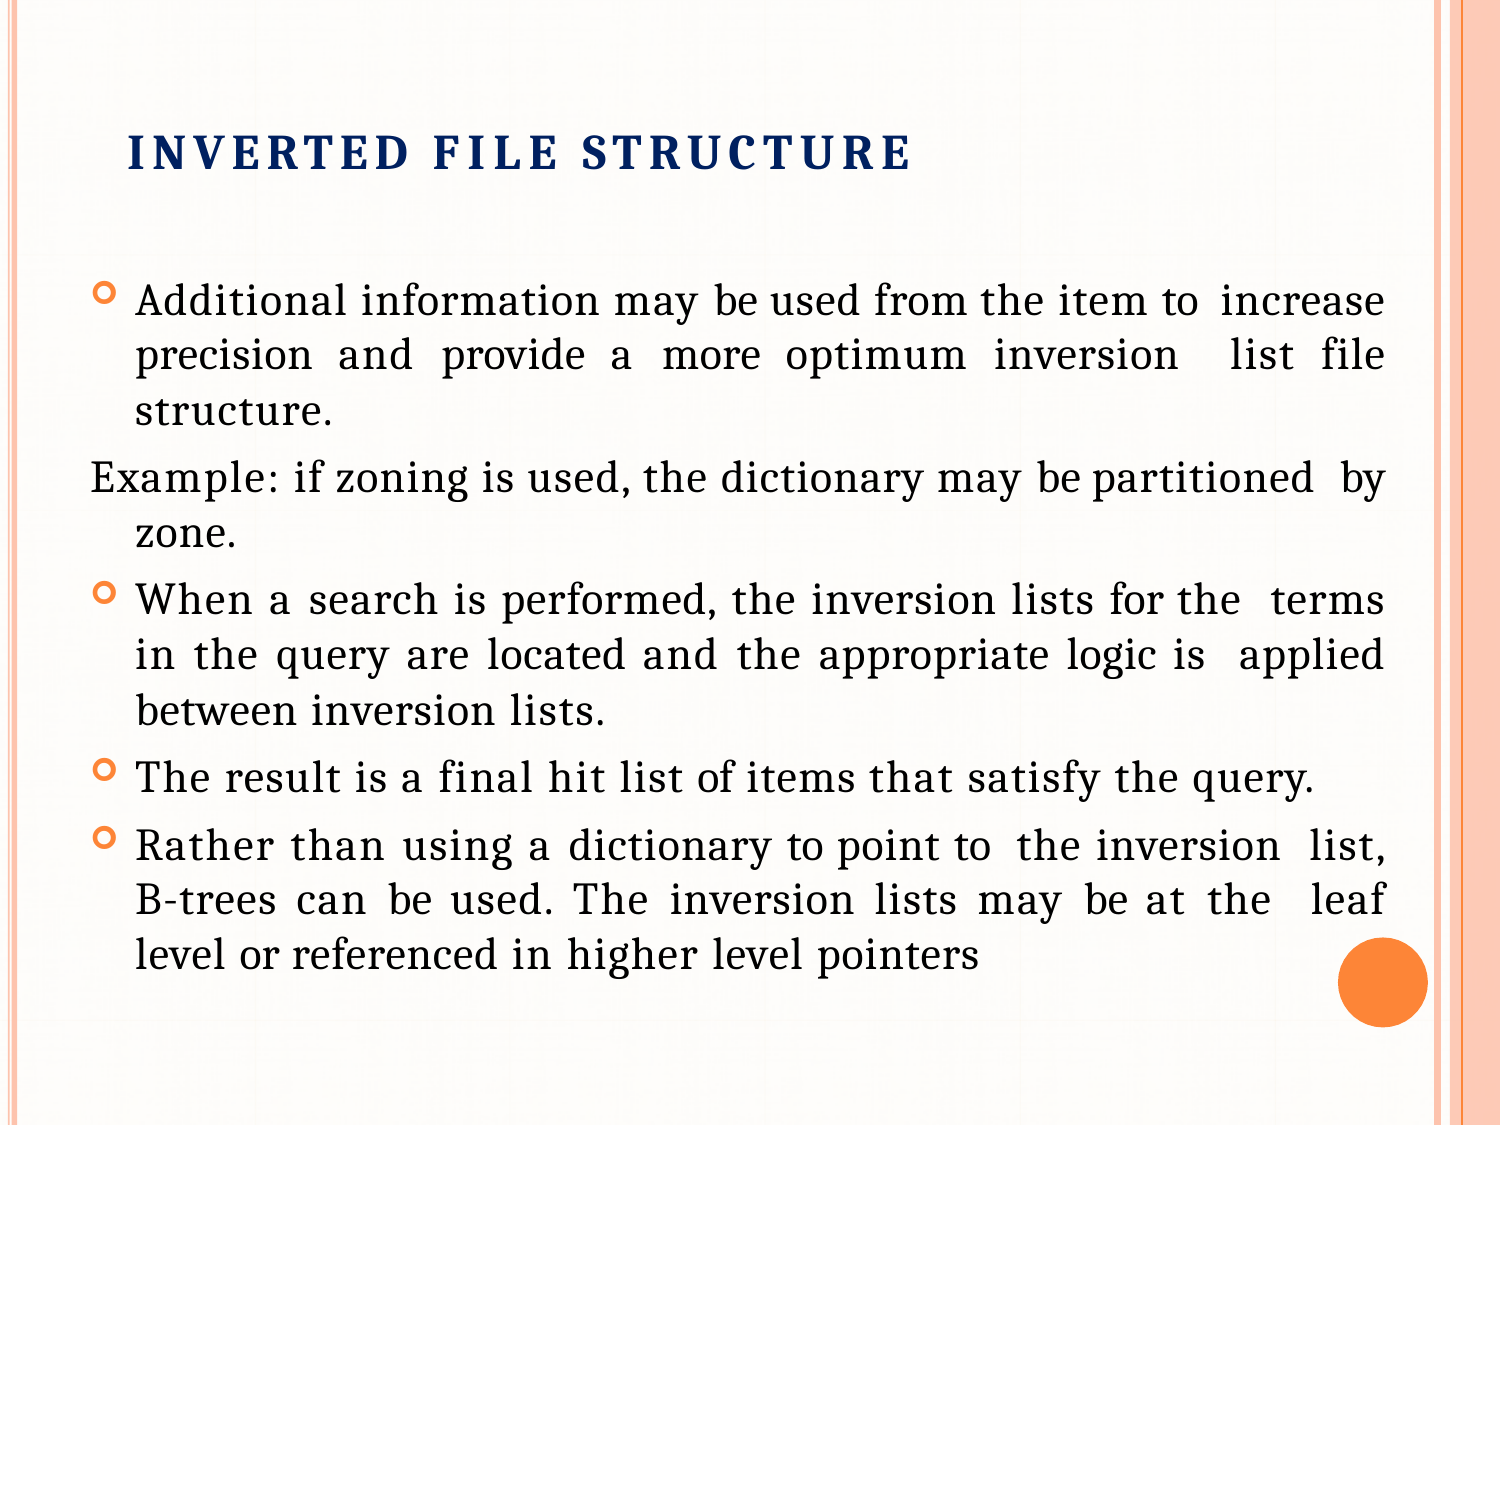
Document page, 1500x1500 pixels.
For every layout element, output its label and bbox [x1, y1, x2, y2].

text_box [0, 0, 1500, 1126]
